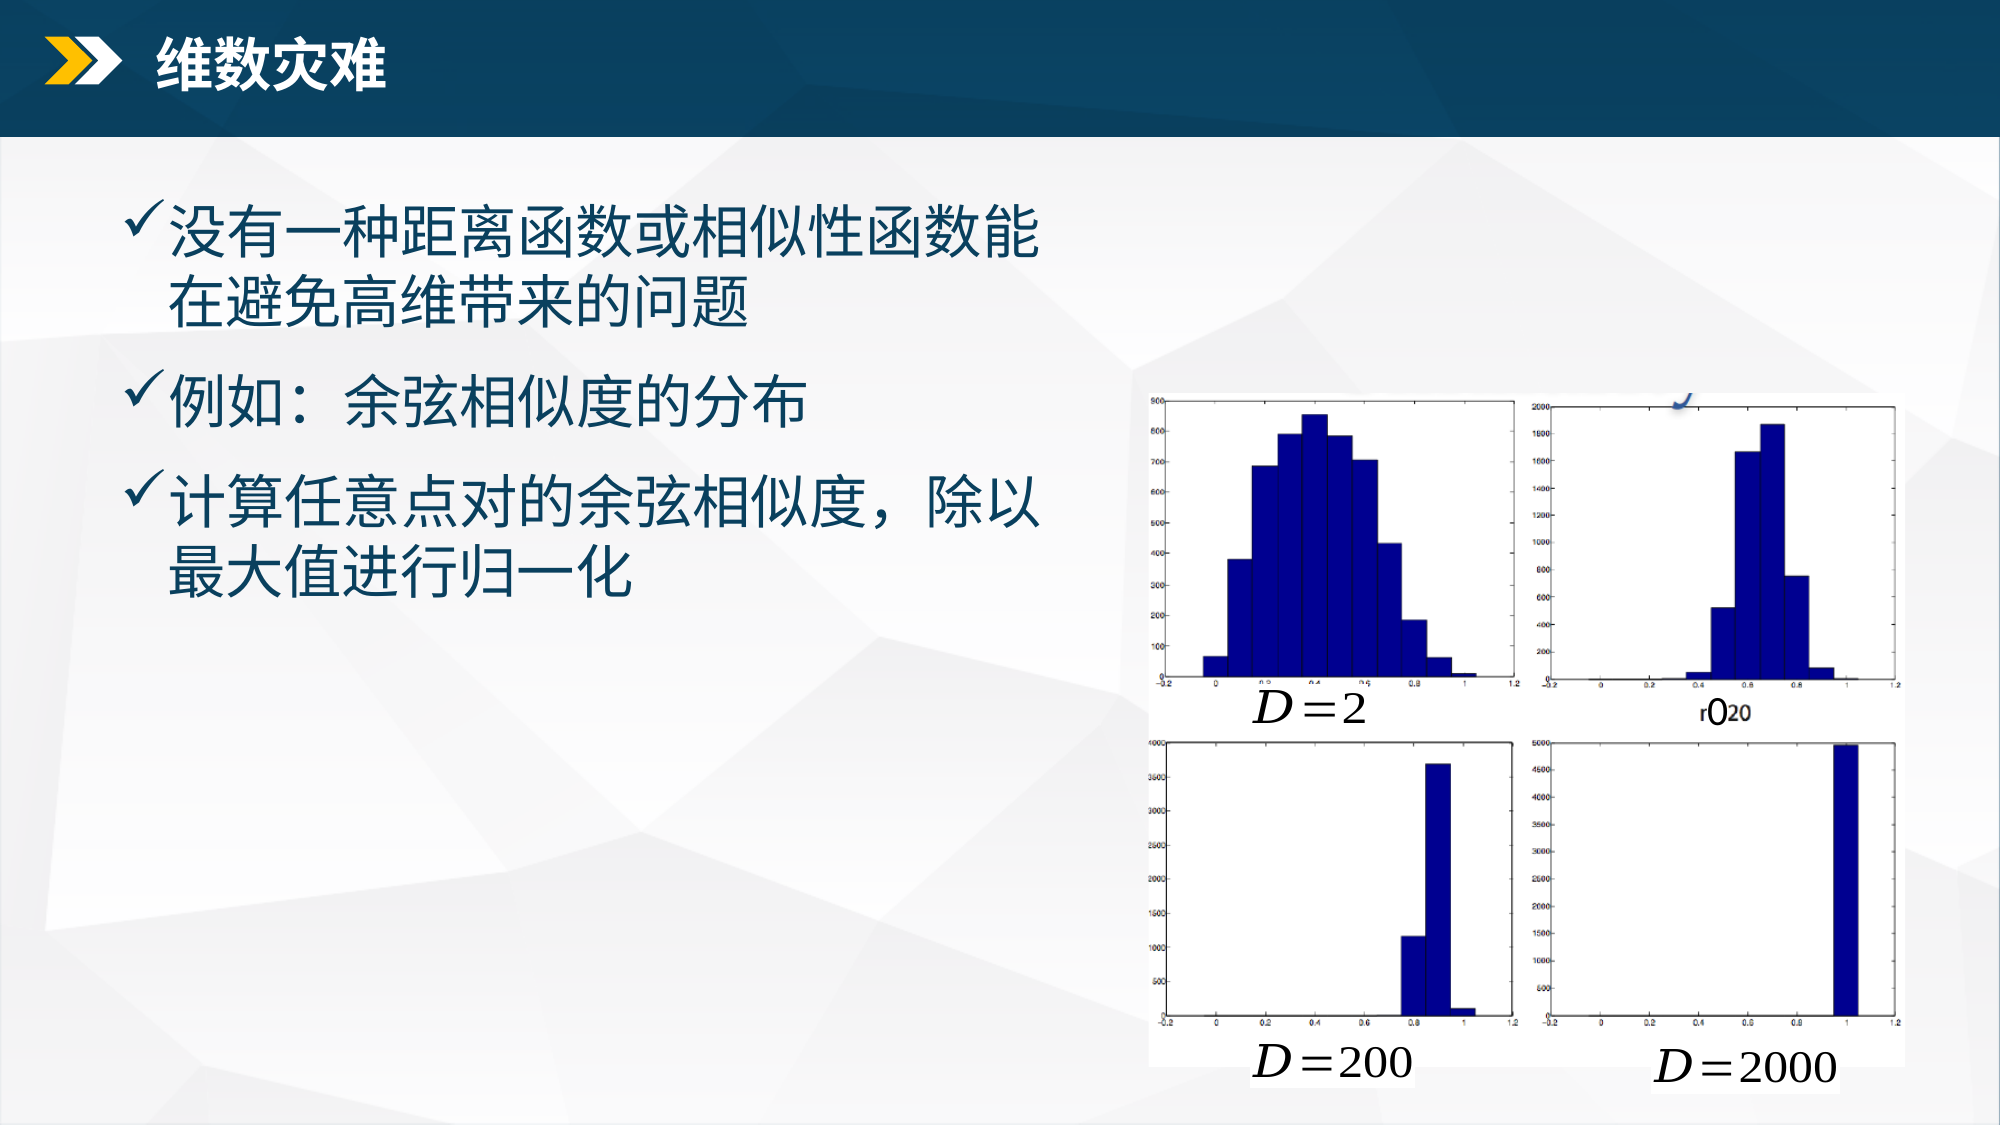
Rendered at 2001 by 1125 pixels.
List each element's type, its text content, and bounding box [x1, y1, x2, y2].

list 维数灾难 [140, 28, 1027, 93]
text_box [1148, 393, 1906, 1068]
text_box 没有一种距离函数或相似性函数能在避免高维带来的问 题 例如：余弦相似度的分布 计算任意点对的余弦相似度，除以最大值进行归一化 [103, 188, 1104, 613]
picture [0, 0, 2000, 1125]
